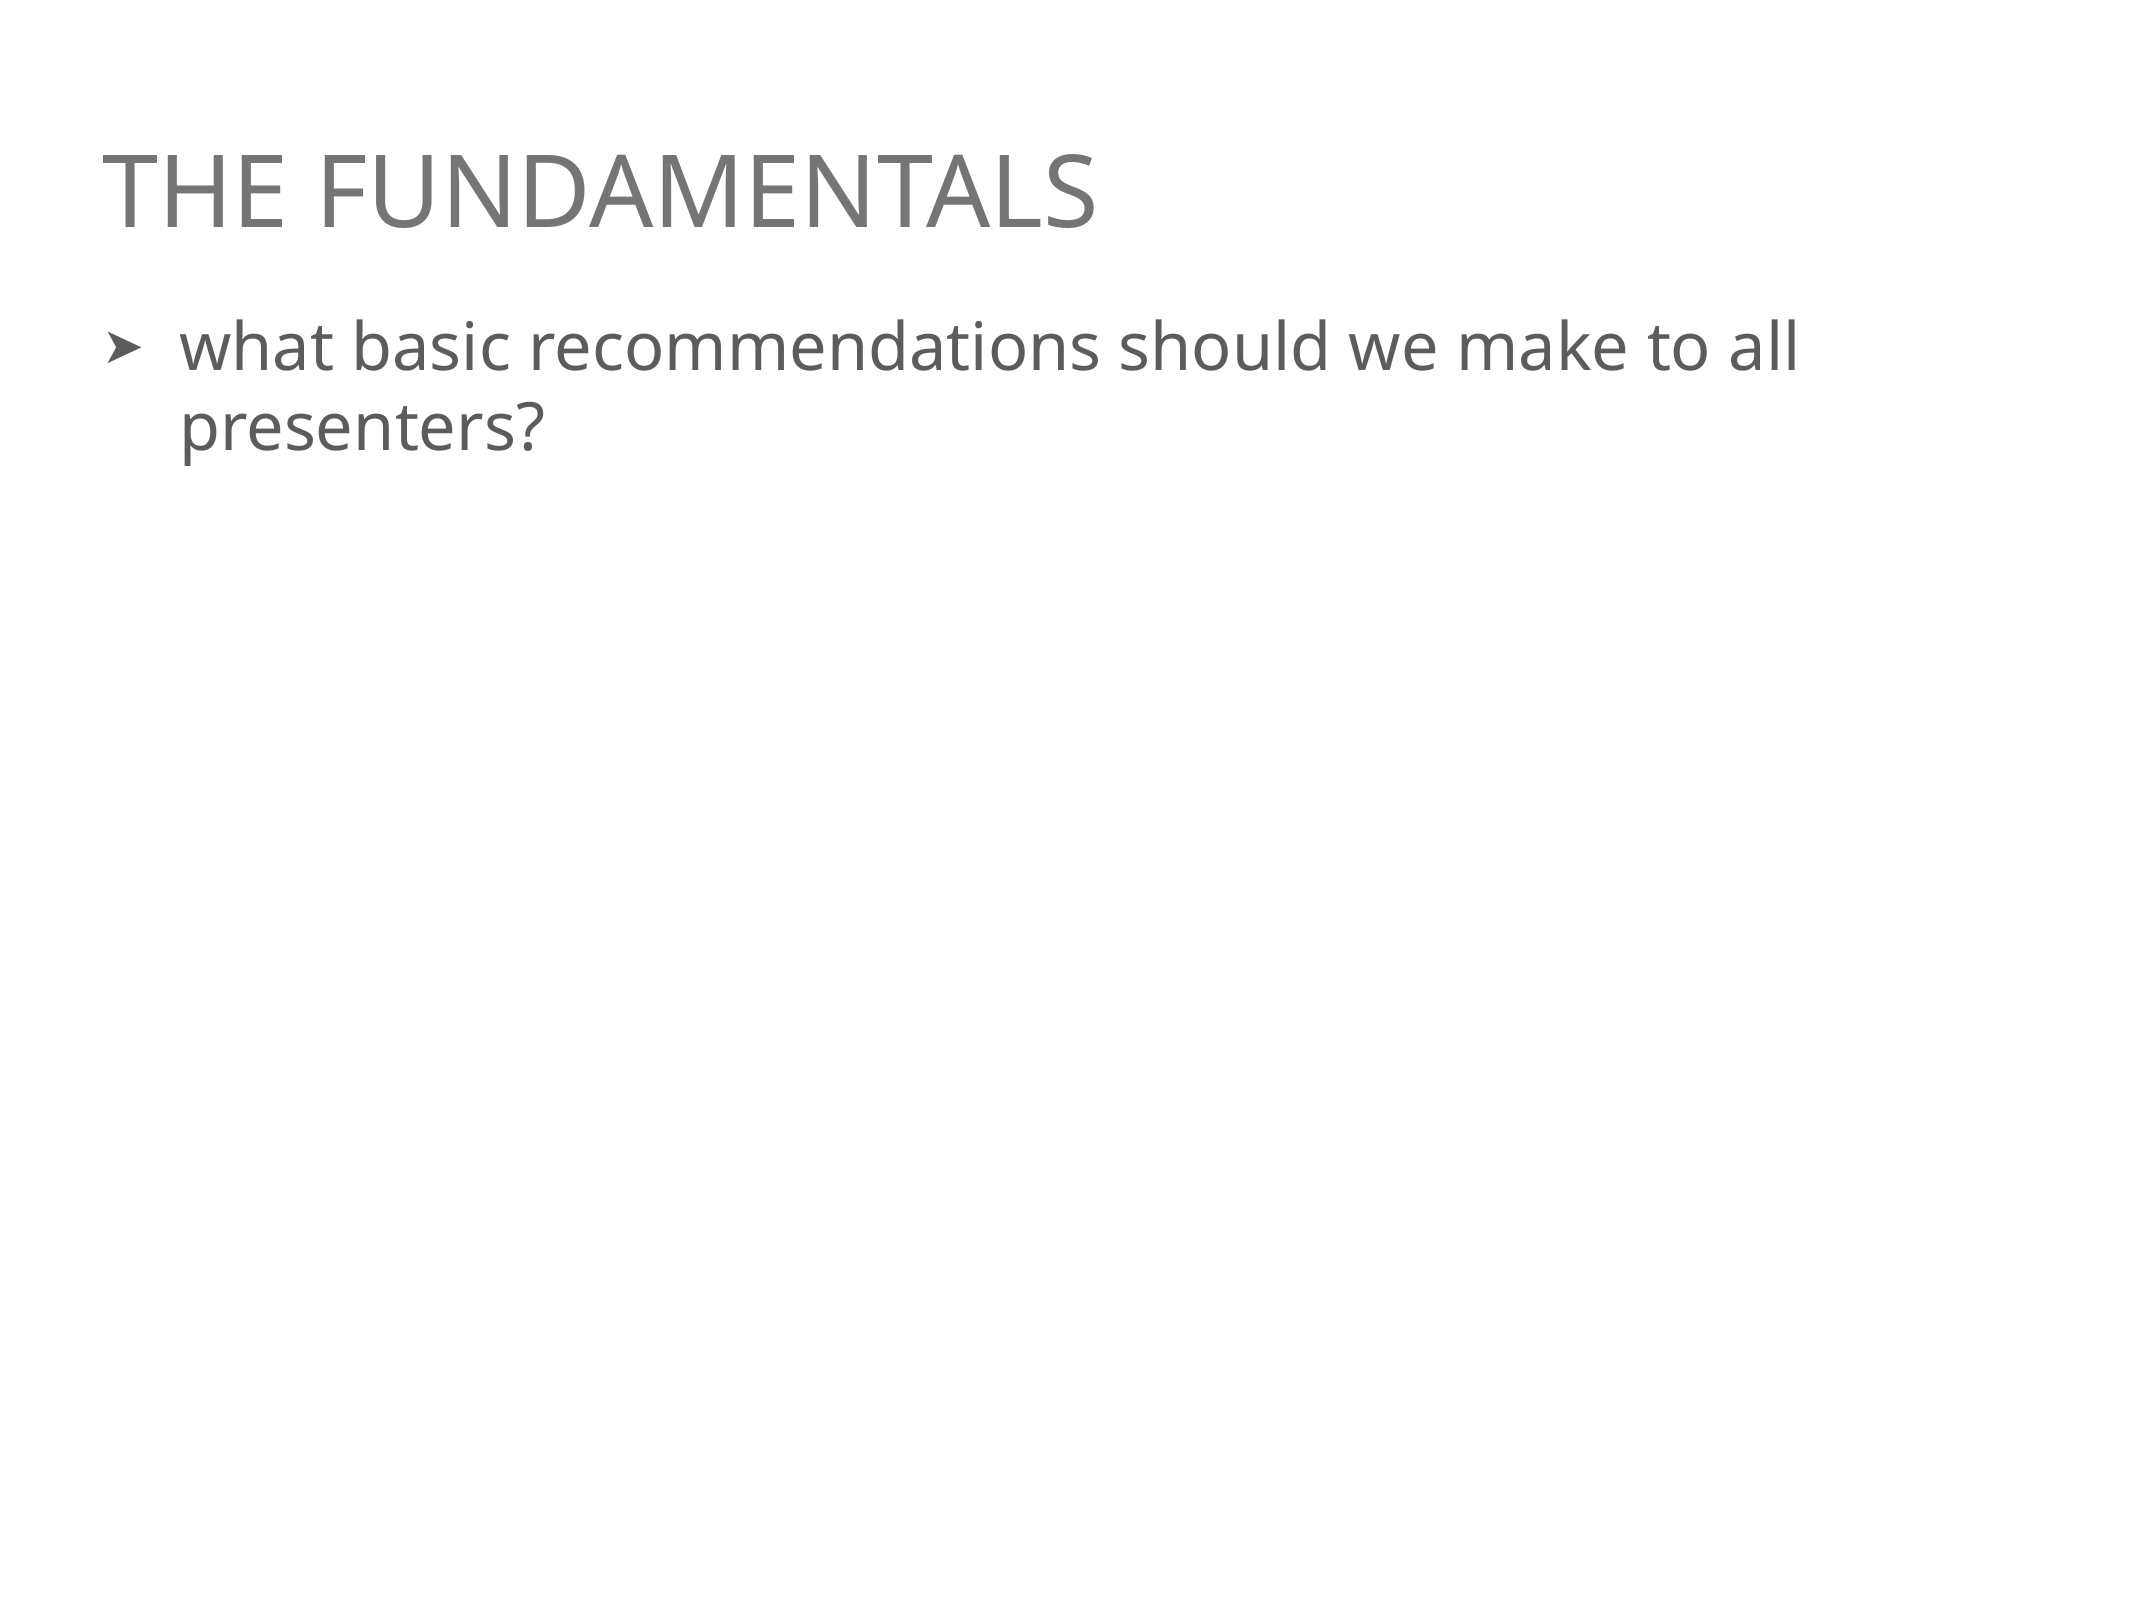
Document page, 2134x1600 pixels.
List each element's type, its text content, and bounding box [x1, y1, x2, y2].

title the fundamentals [93, 118, 2041, 238]
list what basic recommendations should we make to all presenters? [93, 295, 2041, 1482]
